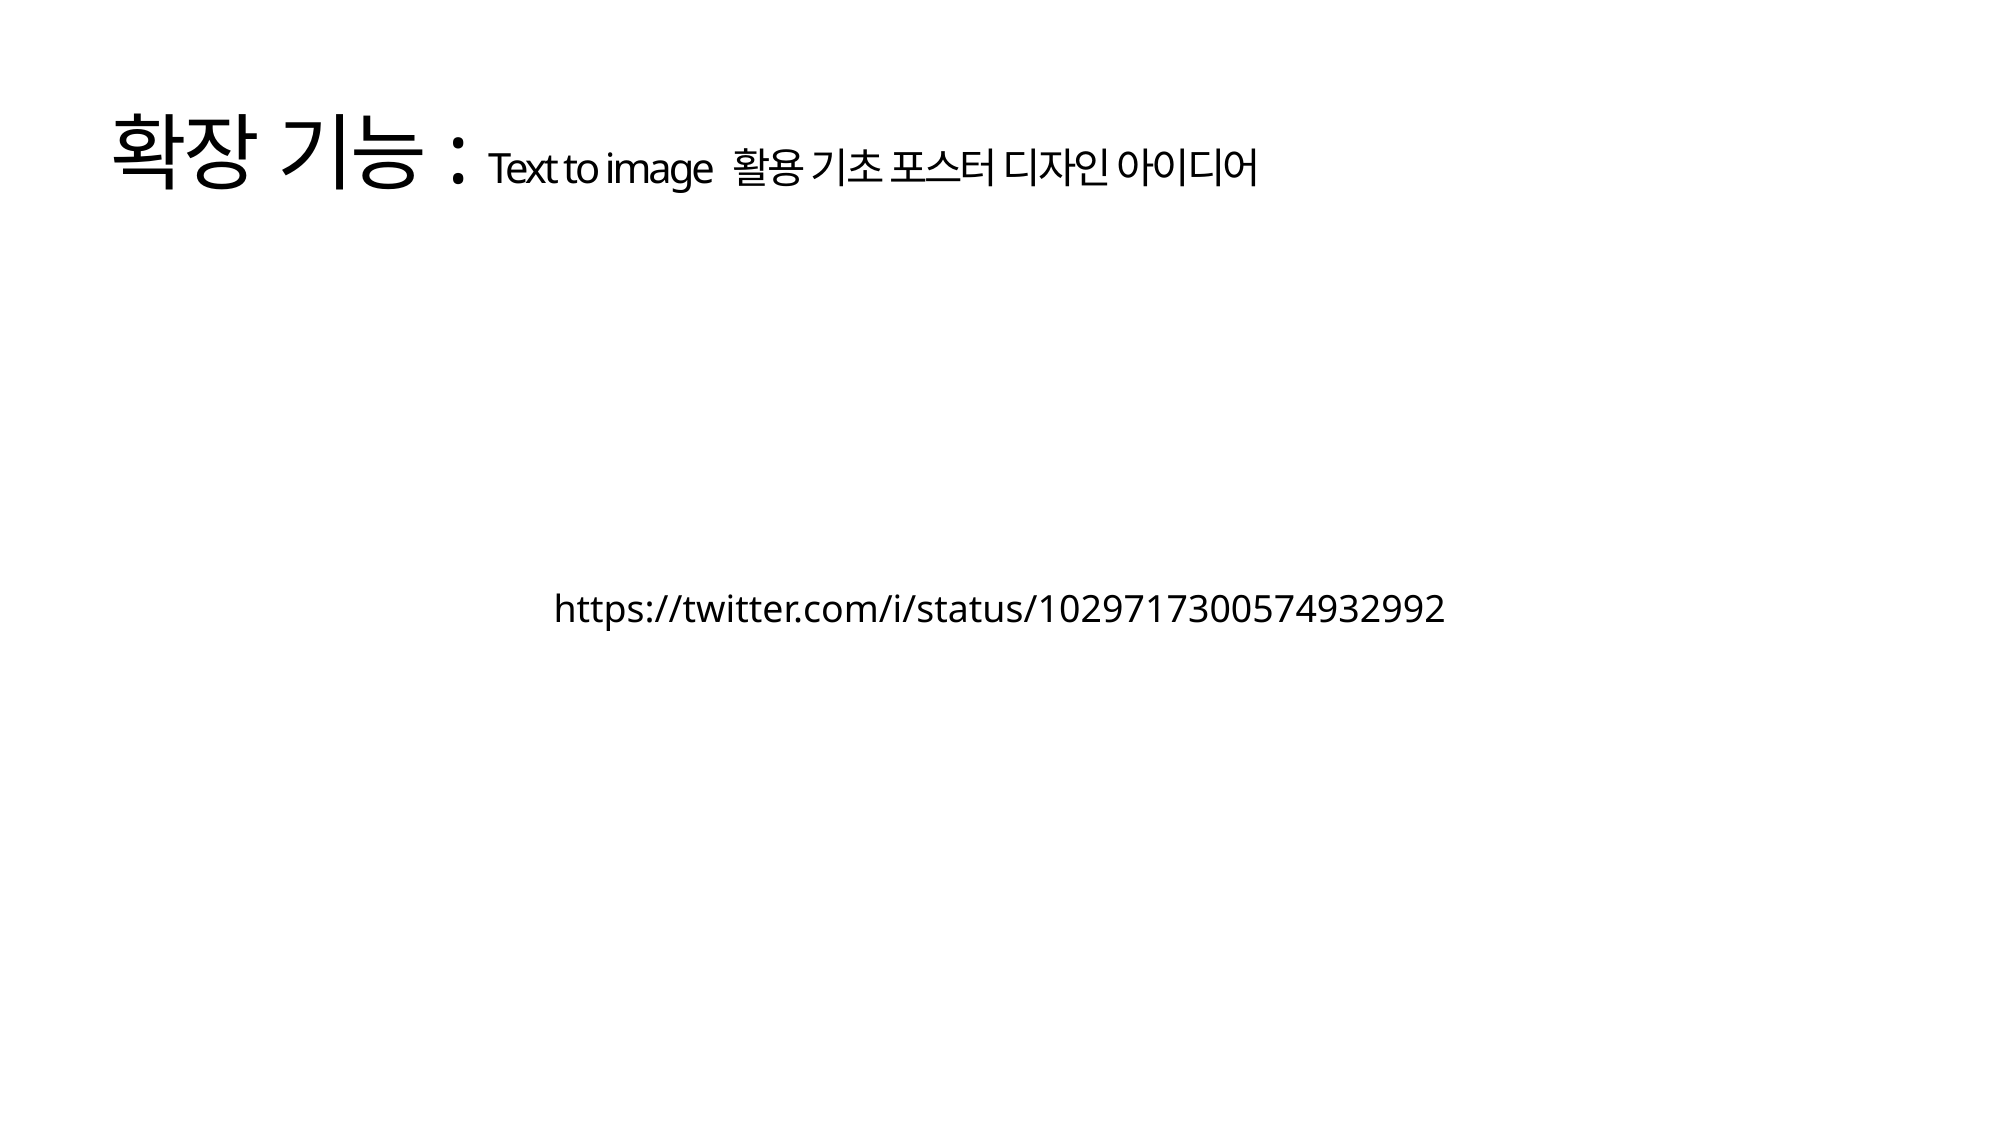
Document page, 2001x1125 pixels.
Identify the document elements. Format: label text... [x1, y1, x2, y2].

text_box 확장 기능: Text to image 활용 기초 포스터 디자인 아이디어 [95, 47, 1821, 265]
text_box https://twitter.com/i/status/1029717300574932992 [538, 577, 1462, 637]
